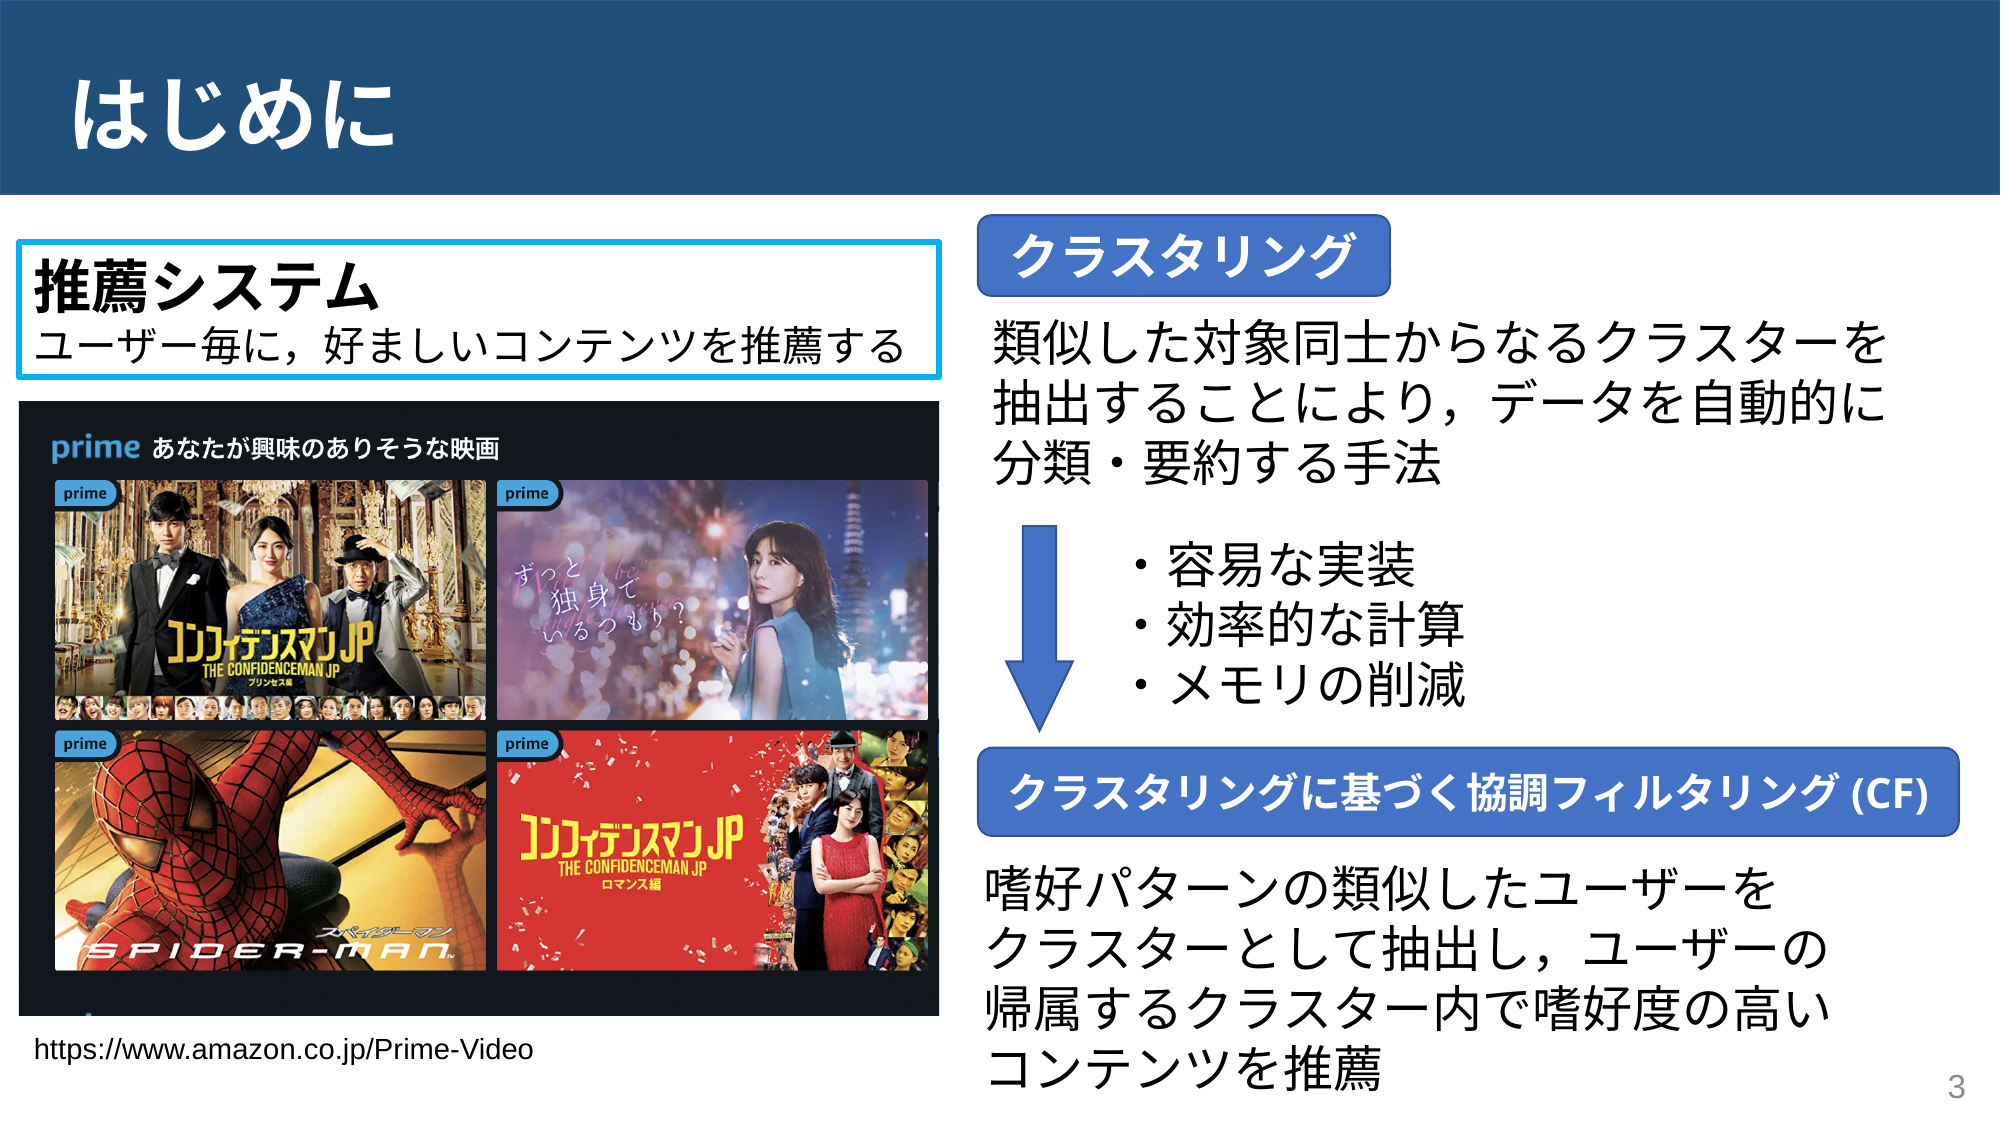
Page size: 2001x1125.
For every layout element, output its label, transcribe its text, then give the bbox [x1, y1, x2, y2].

text_box 推薦システム ユーザー毎に，好ましいコンテンツを推薦する [18, 242, 940, 378]
slide_number 3 [1531, 1055, 1982, 1116]
text_box https://www.amazon.co.jp/Prime-Video [18, 1023, 906, 1074]
text_box [1004, 525, 1075, 734]
text_box ・容易な実装 ・効率的な計算 ・メモリの削減 [1101, 526, 1836, 721]
text_box 嗜好パターンの類似したユーザーを クラスターとして抽出し，ユーザーの 帰属するクラスター内で嗜好度の高い コンテンツを推薦 [968, 850, 1950, 1105]
text_box [0, 0, 2000, 195]
text_box クラスタリング [976, 214, 1392, 297]
text_box 類似した対象同士からなるクラスターを抽出することにより，データを自動的に分類・要約する手法 [977, 304, 1925, 500]
picture [18, 401, 940, 1016]
title はじめに [52, 56, 1826, 181]
text_box クラスタリングに基づく協調フィルタリング(CF) [976, 746, 1960, 837]
